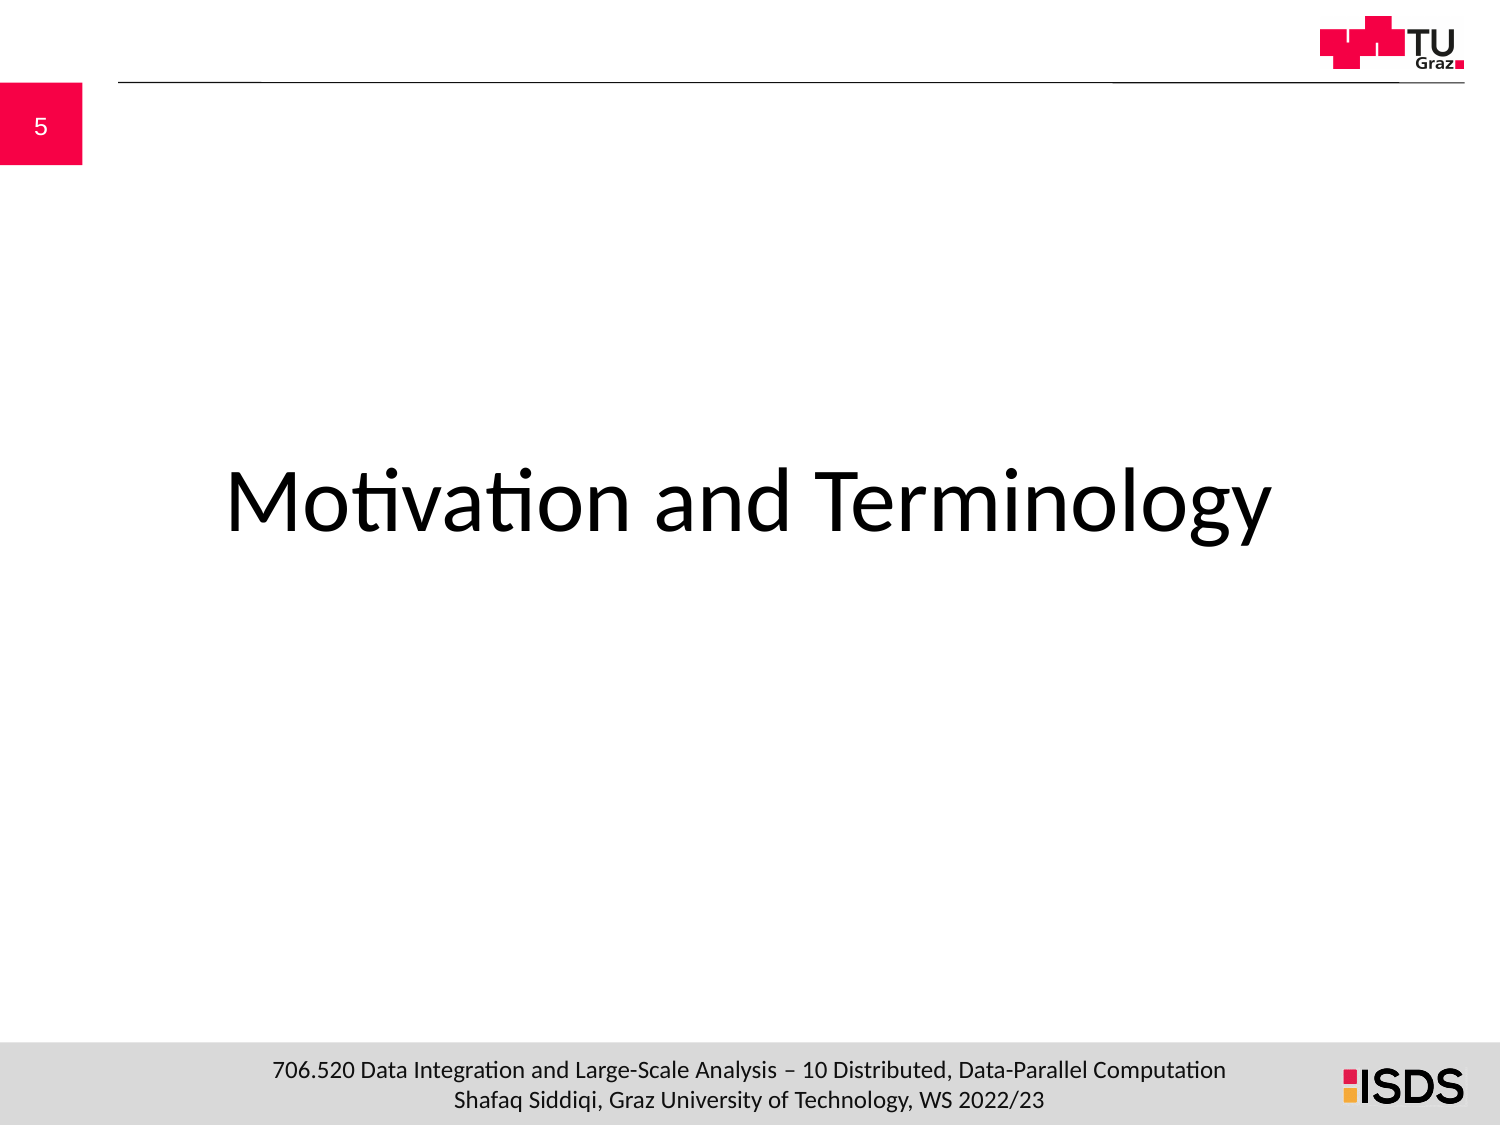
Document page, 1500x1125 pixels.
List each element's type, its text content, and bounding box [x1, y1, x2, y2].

title Motivation and Terminology [33, 343, 1465, 558]
picture [1339, 1065, 1468, 1107]
picture [1320, 16, 1464, 69]
